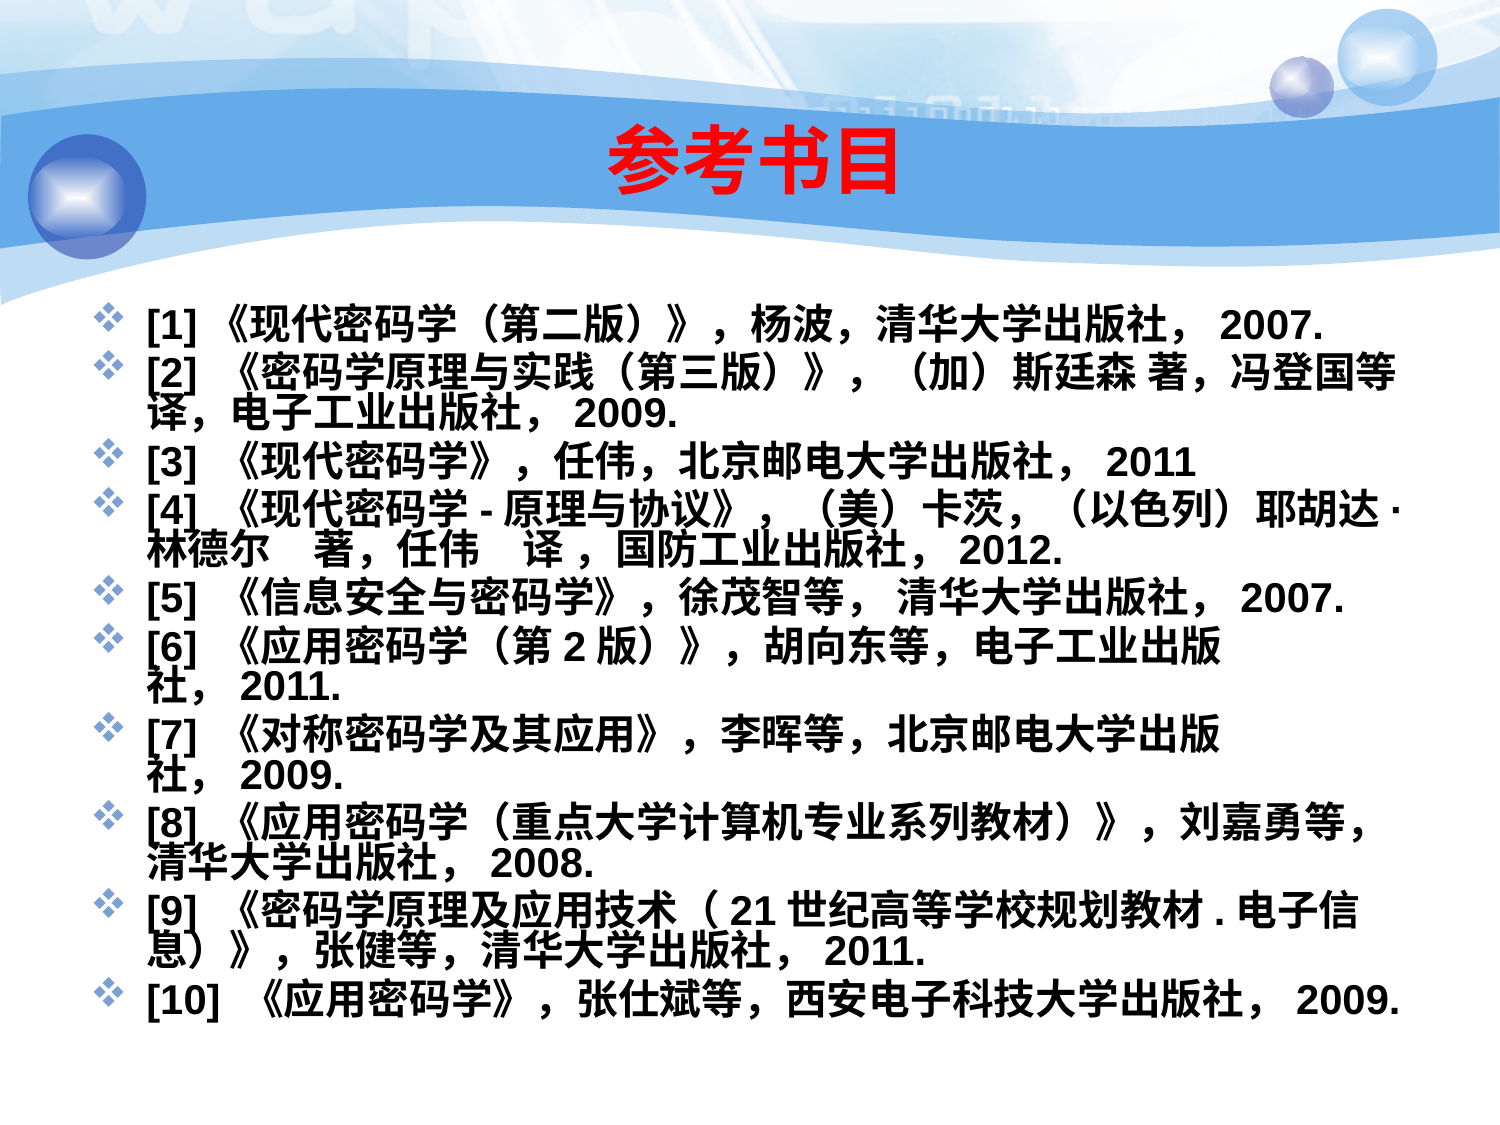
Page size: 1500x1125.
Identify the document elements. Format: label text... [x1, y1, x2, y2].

list [1]《现代密码学（第二版）》，杨波，清华大学出版社，2007. [2] 《密码学原理与实践（第三版）》，（加）斯廷森 著，冯登国等 译，电子工业出版社，2009. [3] 《现代密码学》，任伟，北京邮电大学出版社，2011 [4] 《现代密码学-原理与协议》，（美）卡茨，（以色列）耶胡达·林德尔 著，任伟 译 ，国防工业出版社，2012. [5] 《信息安全与密码学》，徐茂智等， 清华大学出版社，2007. [6] 《应用密码学（第2版）》，胡向东等，电子工业出版社，2011. [7] 《对称密码学及其应用》，李晖等，北京邮电大学出版社，2009. [8] 《应用密码学（重点大学计算机专业系列教材）》，刘嘉勇等，清华大学出版社，2008. [9] 《密码学原理及应用技术（21世纪高等学校规划教材.电子信息）》，张健等，清华大学出版社，2011. [10] 《应用密码学》，张仕斌等，西安电子科技大学出版社，2009. [74, 299, 1426, 1038]
title 参考书目 [149, 112, 1363, 206]
picture [0, 0, 1500, 112]
